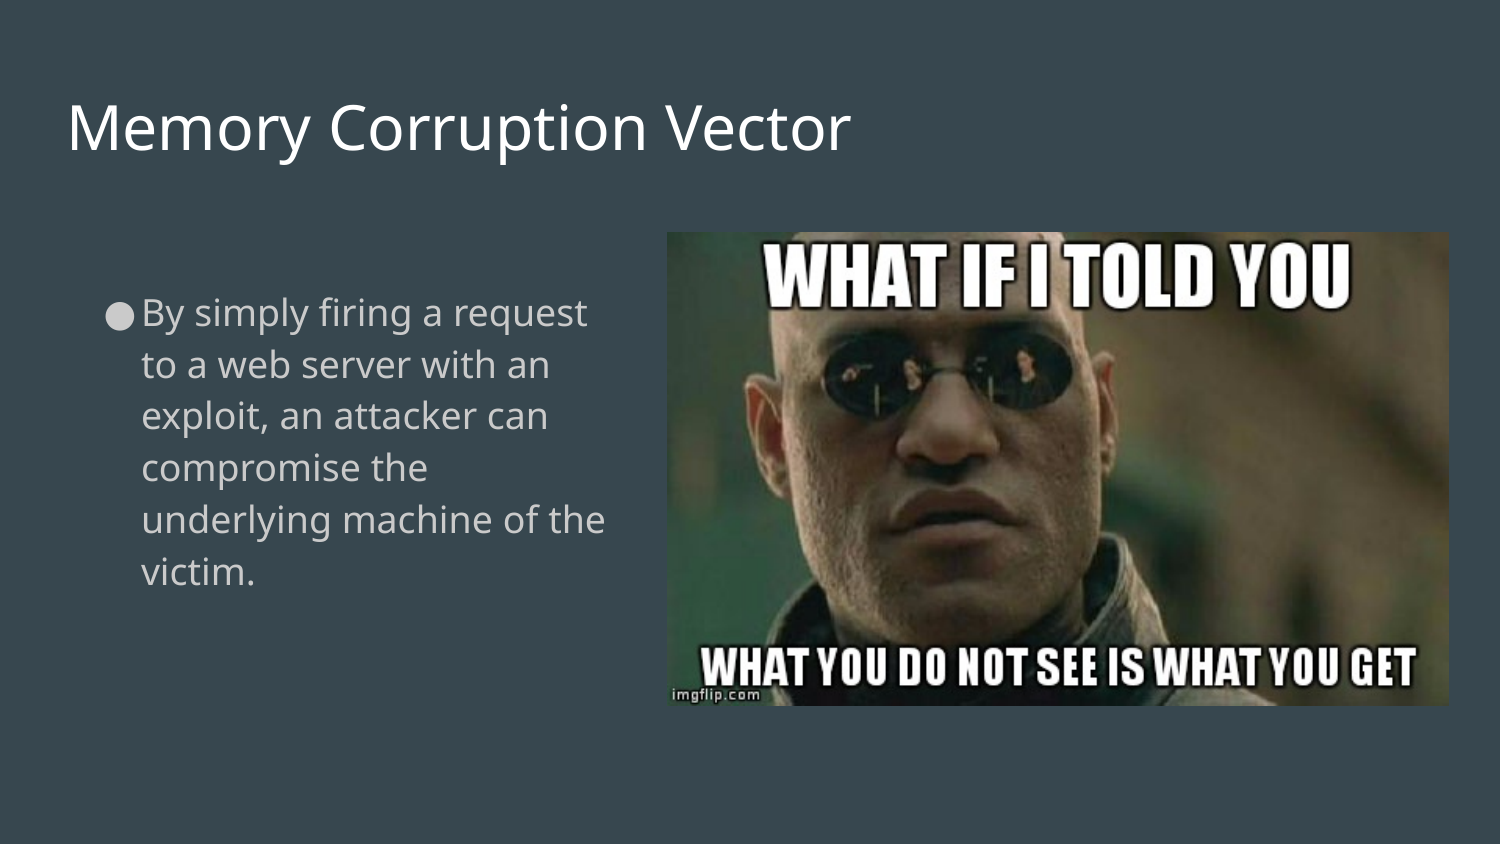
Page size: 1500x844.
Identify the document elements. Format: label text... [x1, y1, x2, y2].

picture [667, 232, 1450, 707]
title Memory Corruption Vector [51, 72, 1449, 167]
list By simply firing a request to a web server with an exploit, an attacker can compromise the underlying machine of the victim. [51, 189, 634, 750]
